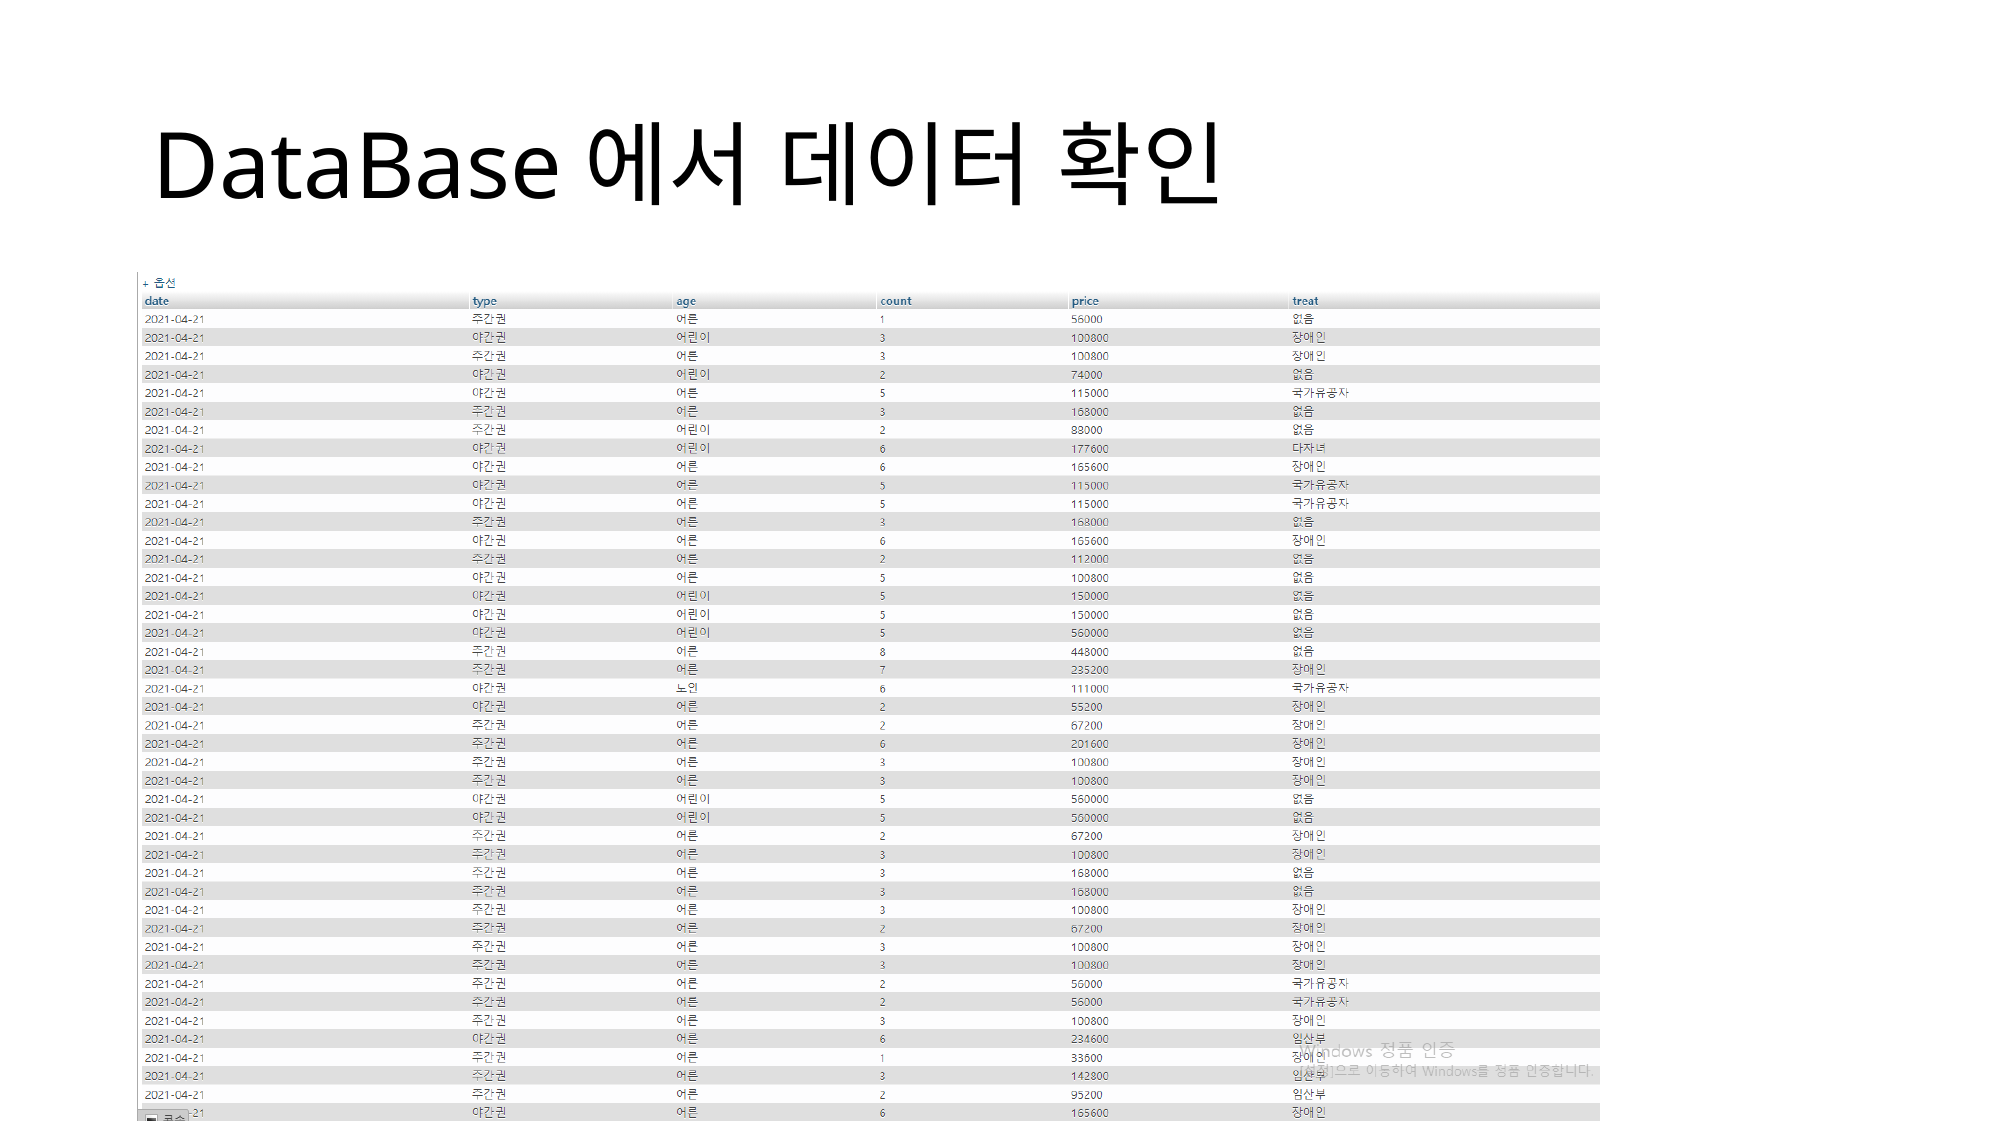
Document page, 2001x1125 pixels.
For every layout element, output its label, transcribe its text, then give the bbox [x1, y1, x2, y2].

picture [137, 272, 1600, 1121]
title DataBase에서 데이터 확인 [137, 59, 1863, 278]
